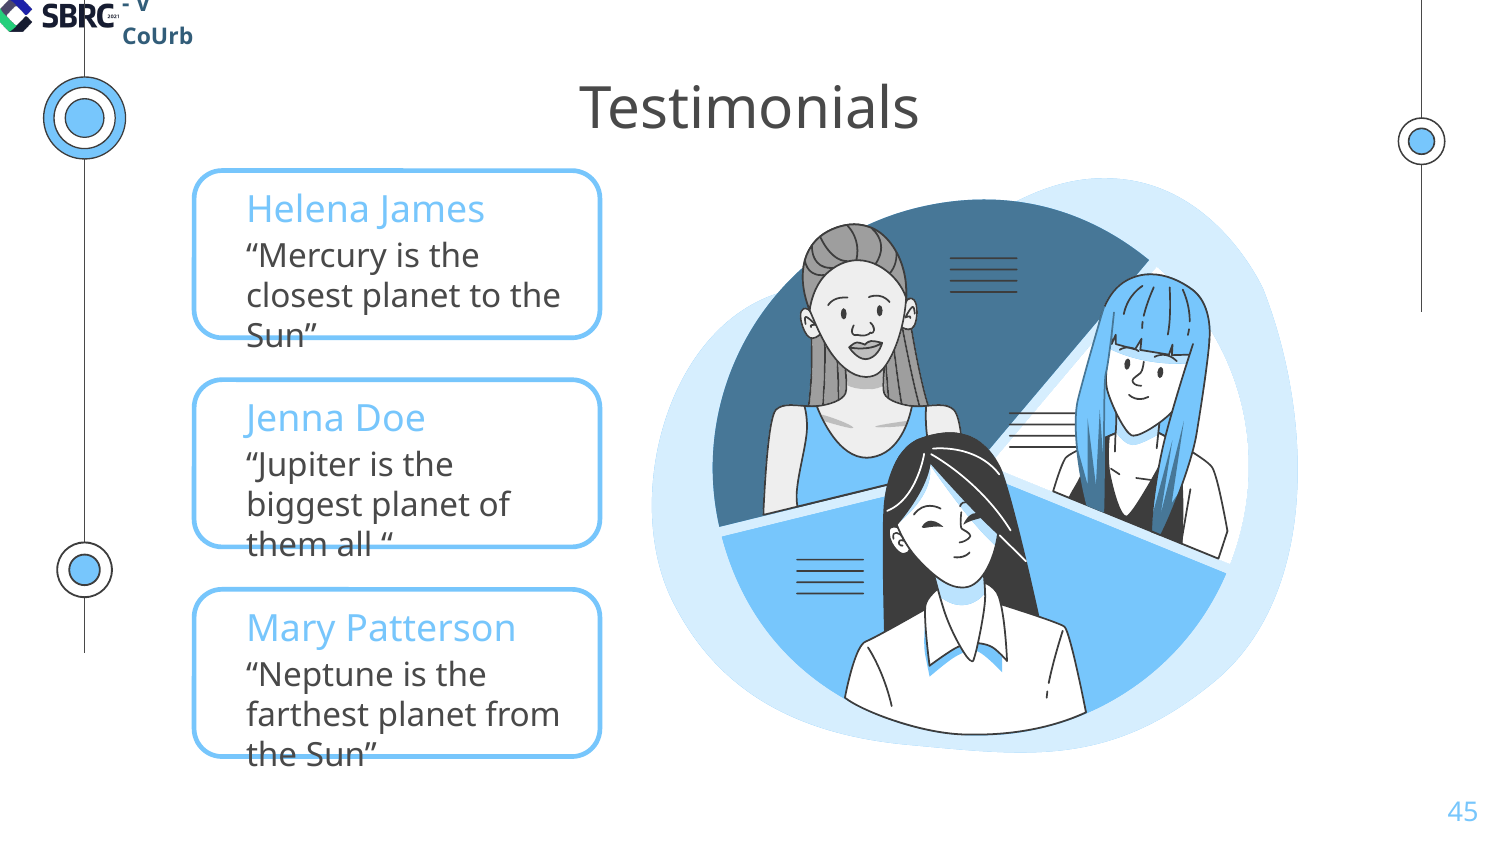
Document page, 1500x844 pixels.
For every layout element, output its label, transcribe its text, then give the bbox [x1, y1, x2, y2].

text_box [194, 589, 600, 757]
subtitle “Jupiter is the biggest planet of them all “ [231, 428, 590, 529]
subtitle “Mercury is the closest planet to the Sun” [231, 219, 590, 320]
picture [0, 0, 84, 32]
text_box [621, 177, 1320, 753]
subtitle Mary Patterson [231, 588, 590, 638]
title Testimonials [486, 55, 1014, 150]
subtitle “Neptune is the farthest planet from the Sun” [231, 638, 590, 739]
text_box [194, 170, 600, 338]
subtitle Helena James [231, 169, 590, 219]
picture [85, 0, 119, 32]
subtitle Jenna Doe [231, 378, 590, 428]
text_box [194, 379, 600, 547]
slide_number ‹#› [1403, 779, 1494, 844]
